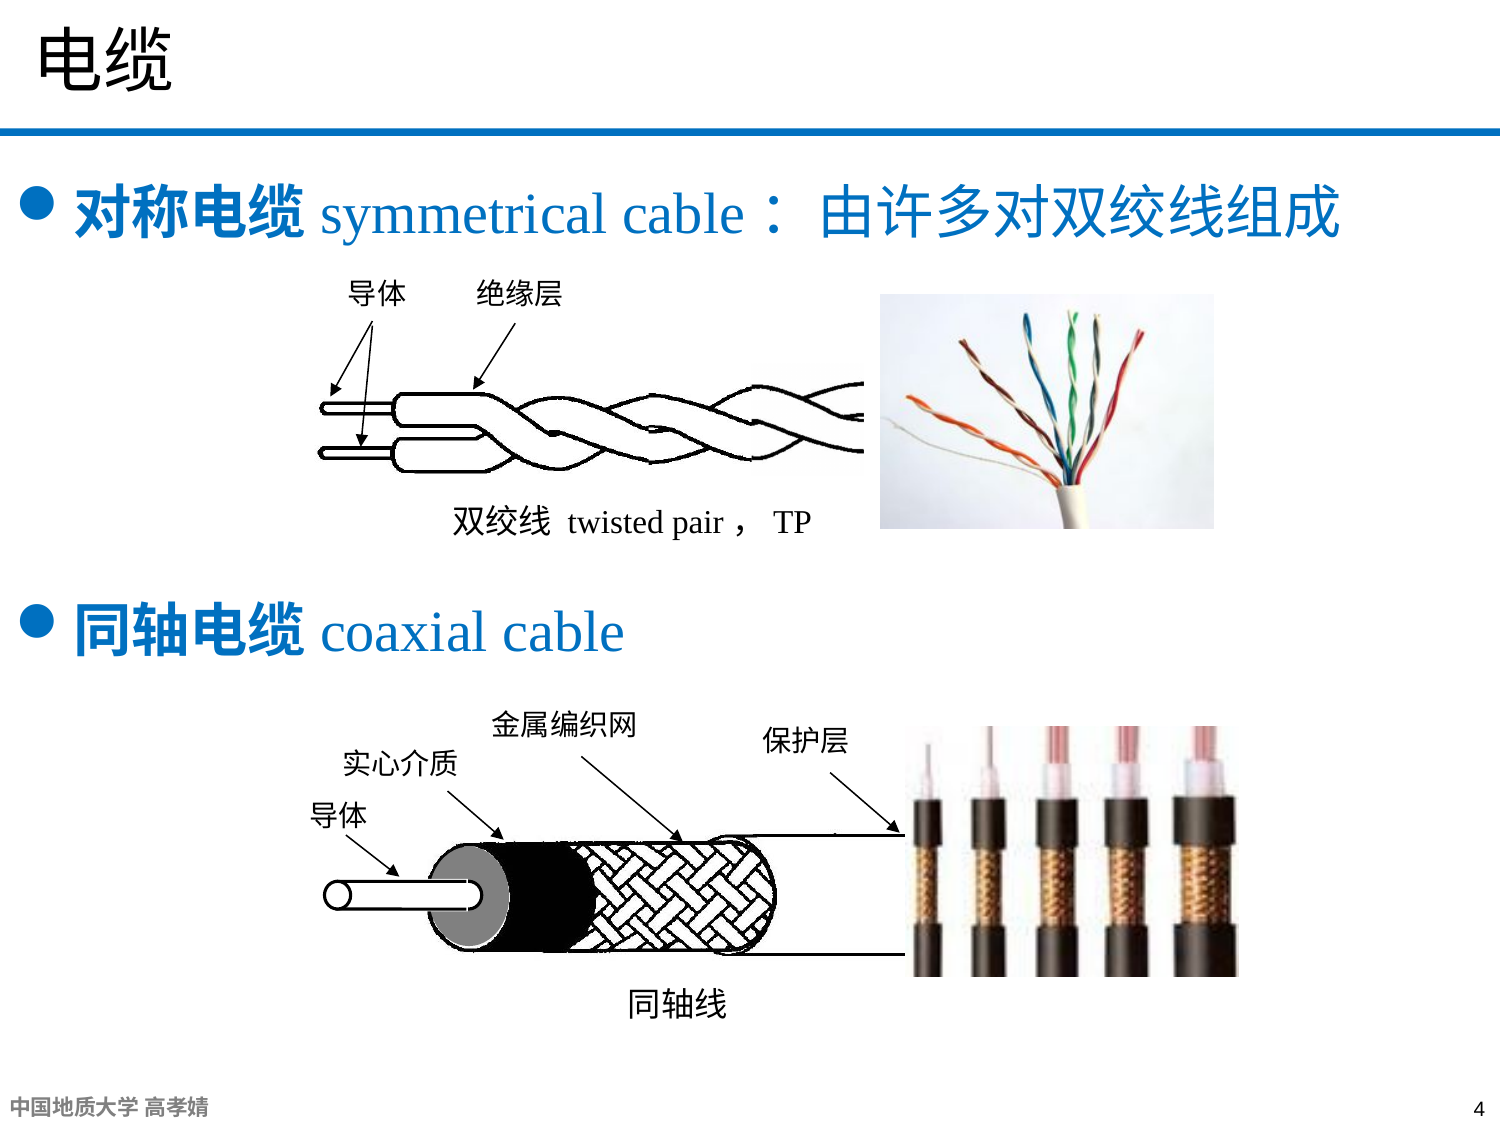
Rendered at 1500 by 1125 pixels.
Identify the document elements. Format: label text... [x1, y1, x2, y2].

list 对称电缆symmetrical cable：由许多对双绞线组成 同轴电缆coaxial cable [0, 175, 1500, 918]
picture [905, 726, 1239, 977]
picture [880, 294, 1214, 529]
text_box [294, 698, 964, 1046]
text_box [302, 268, 864, 564]
title 电缆 [17, 16, 1368, 111]
